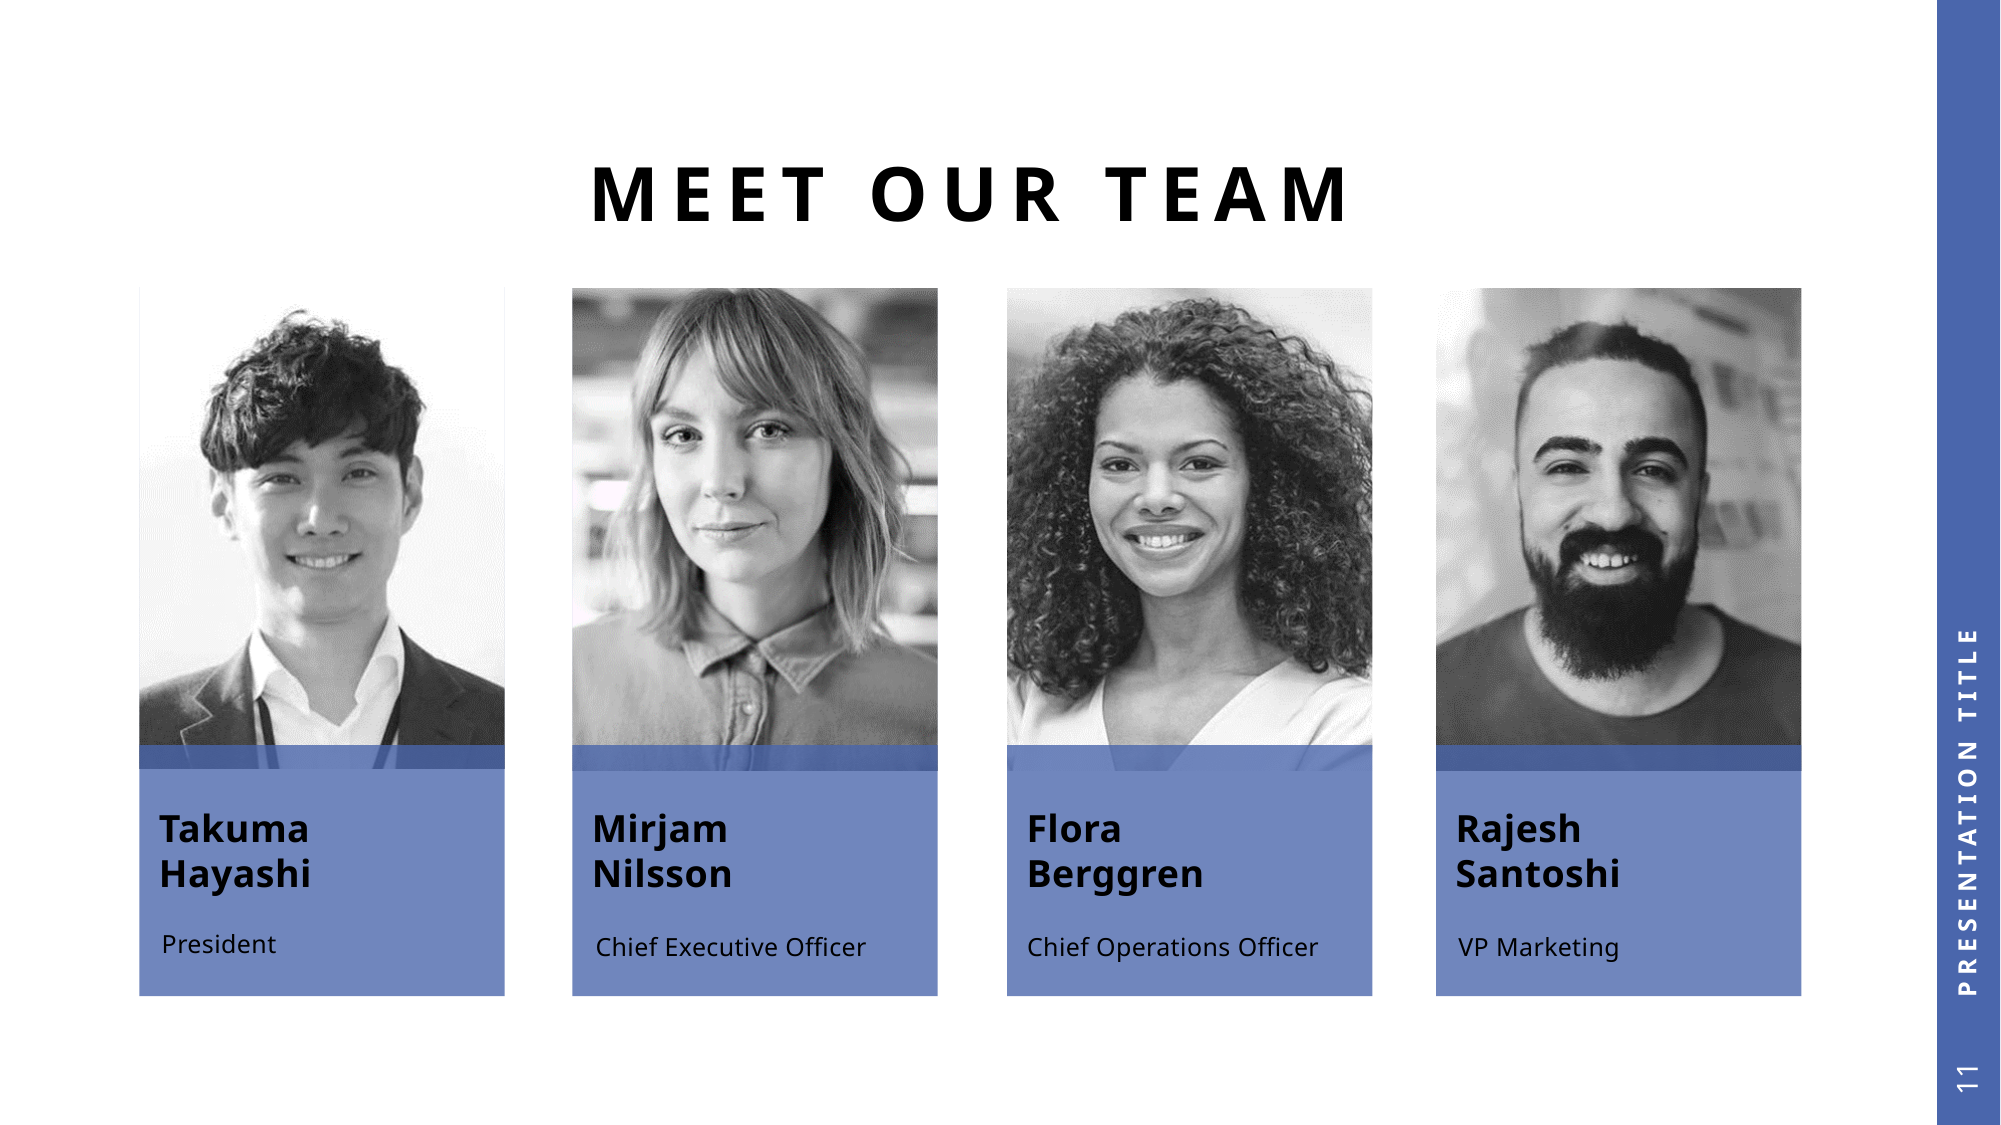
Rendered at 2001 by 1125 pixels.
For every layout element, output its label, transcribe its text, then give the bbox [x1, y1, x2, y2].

picture [572, 288, 938, 771]
picture [1436, 288, 1802, 771]
list Mirjam Nilsson [572, 771, 938, 997]
picture [1007, 288, 1373, 771]
slide_number 11 [1937, 1032, 2000, 1125]
list VP Marketing [1458, 916, 1778, 974]
list Chief Executive Officer [595, 916, 915, 974]
list Rajesh Santoshi [1436, 771, 1802, 997]
title MEET OUR TEAM [139, 143, 1800, 251]
list Chief Operations Officer [1027, 916, 1346, 974]
list Takuma Hayashi [139, 769, 505, 997]
list President [161, 913, 481, 971]
footer Presentation Title [1937, 0, 2000, 1032]
picture [139, 286, 505, 769]
list Flora Berggren [1007, 771, 1373, 997]
